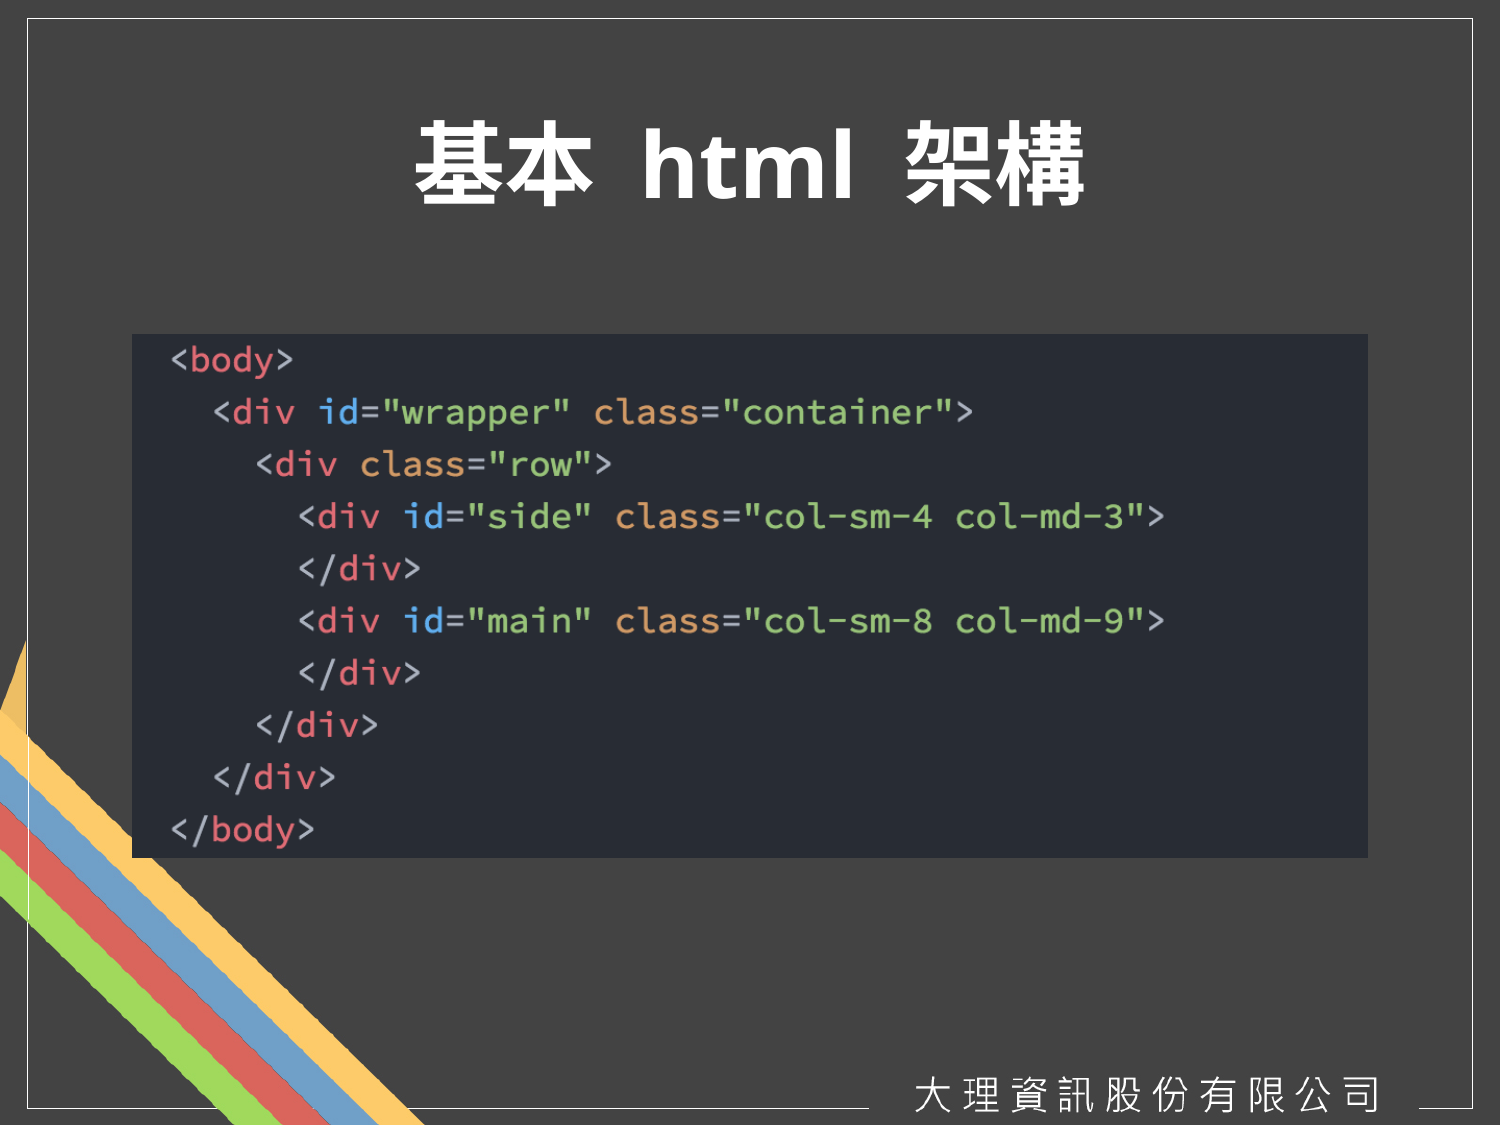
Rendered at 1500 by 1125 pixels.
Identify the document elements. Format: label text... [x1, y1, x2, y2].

picture [0, 0, 1500, 1125]
title 基本 html 架構 [103, 59, 1397, 278]
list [132, 334, 1368, 858]
